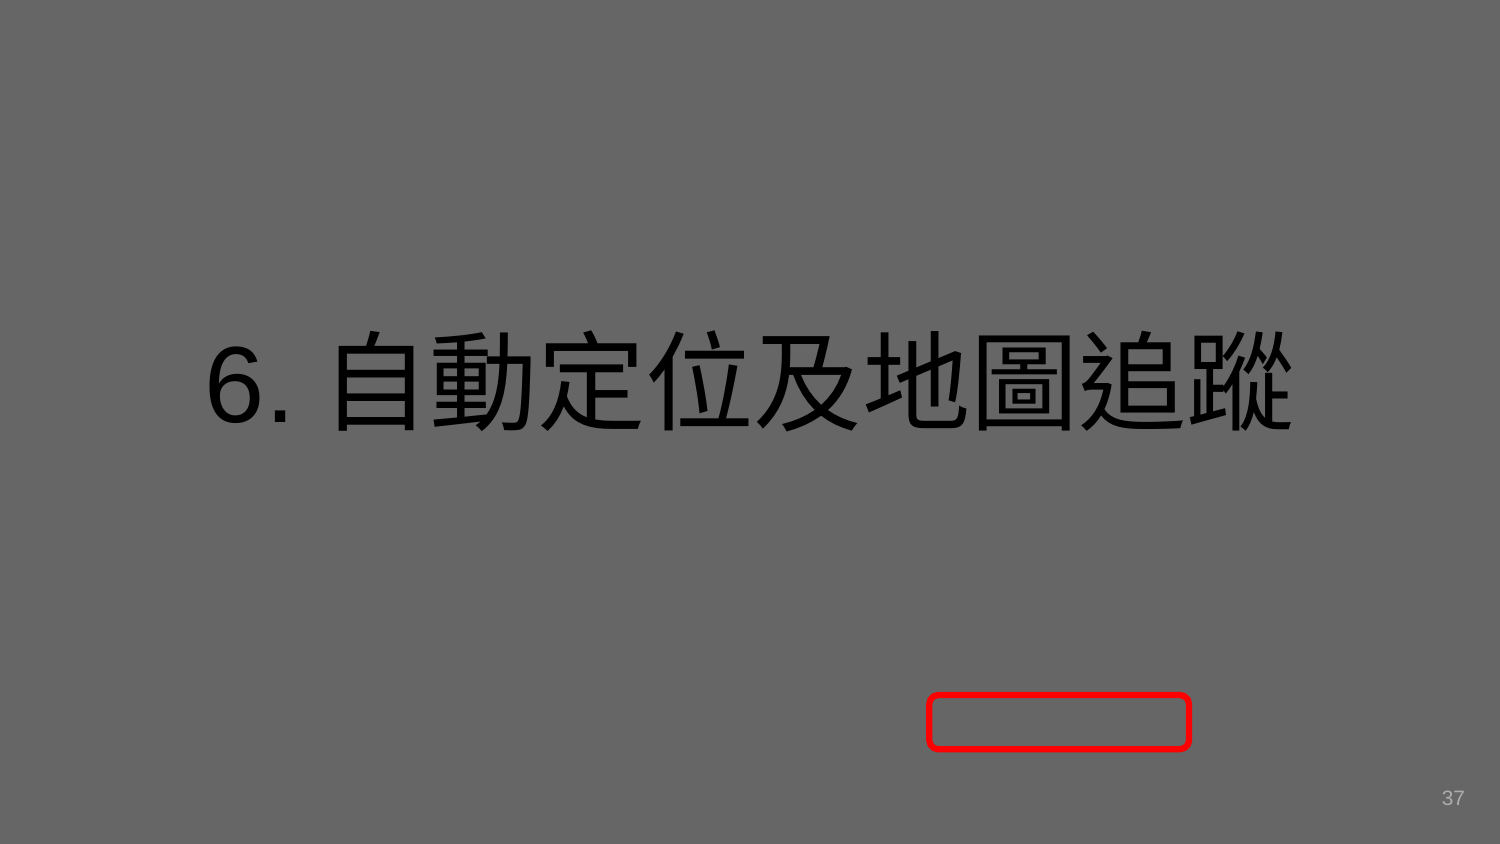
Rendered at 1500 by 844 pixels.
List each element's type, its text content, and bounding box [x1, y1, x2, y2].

slide_number ‹#› [1389, 764, 1480, 830]
title 6.自動定位及地圖追蹤 [51, 122, 1449, 459]
text_box [929, 695, 1190, 750]
